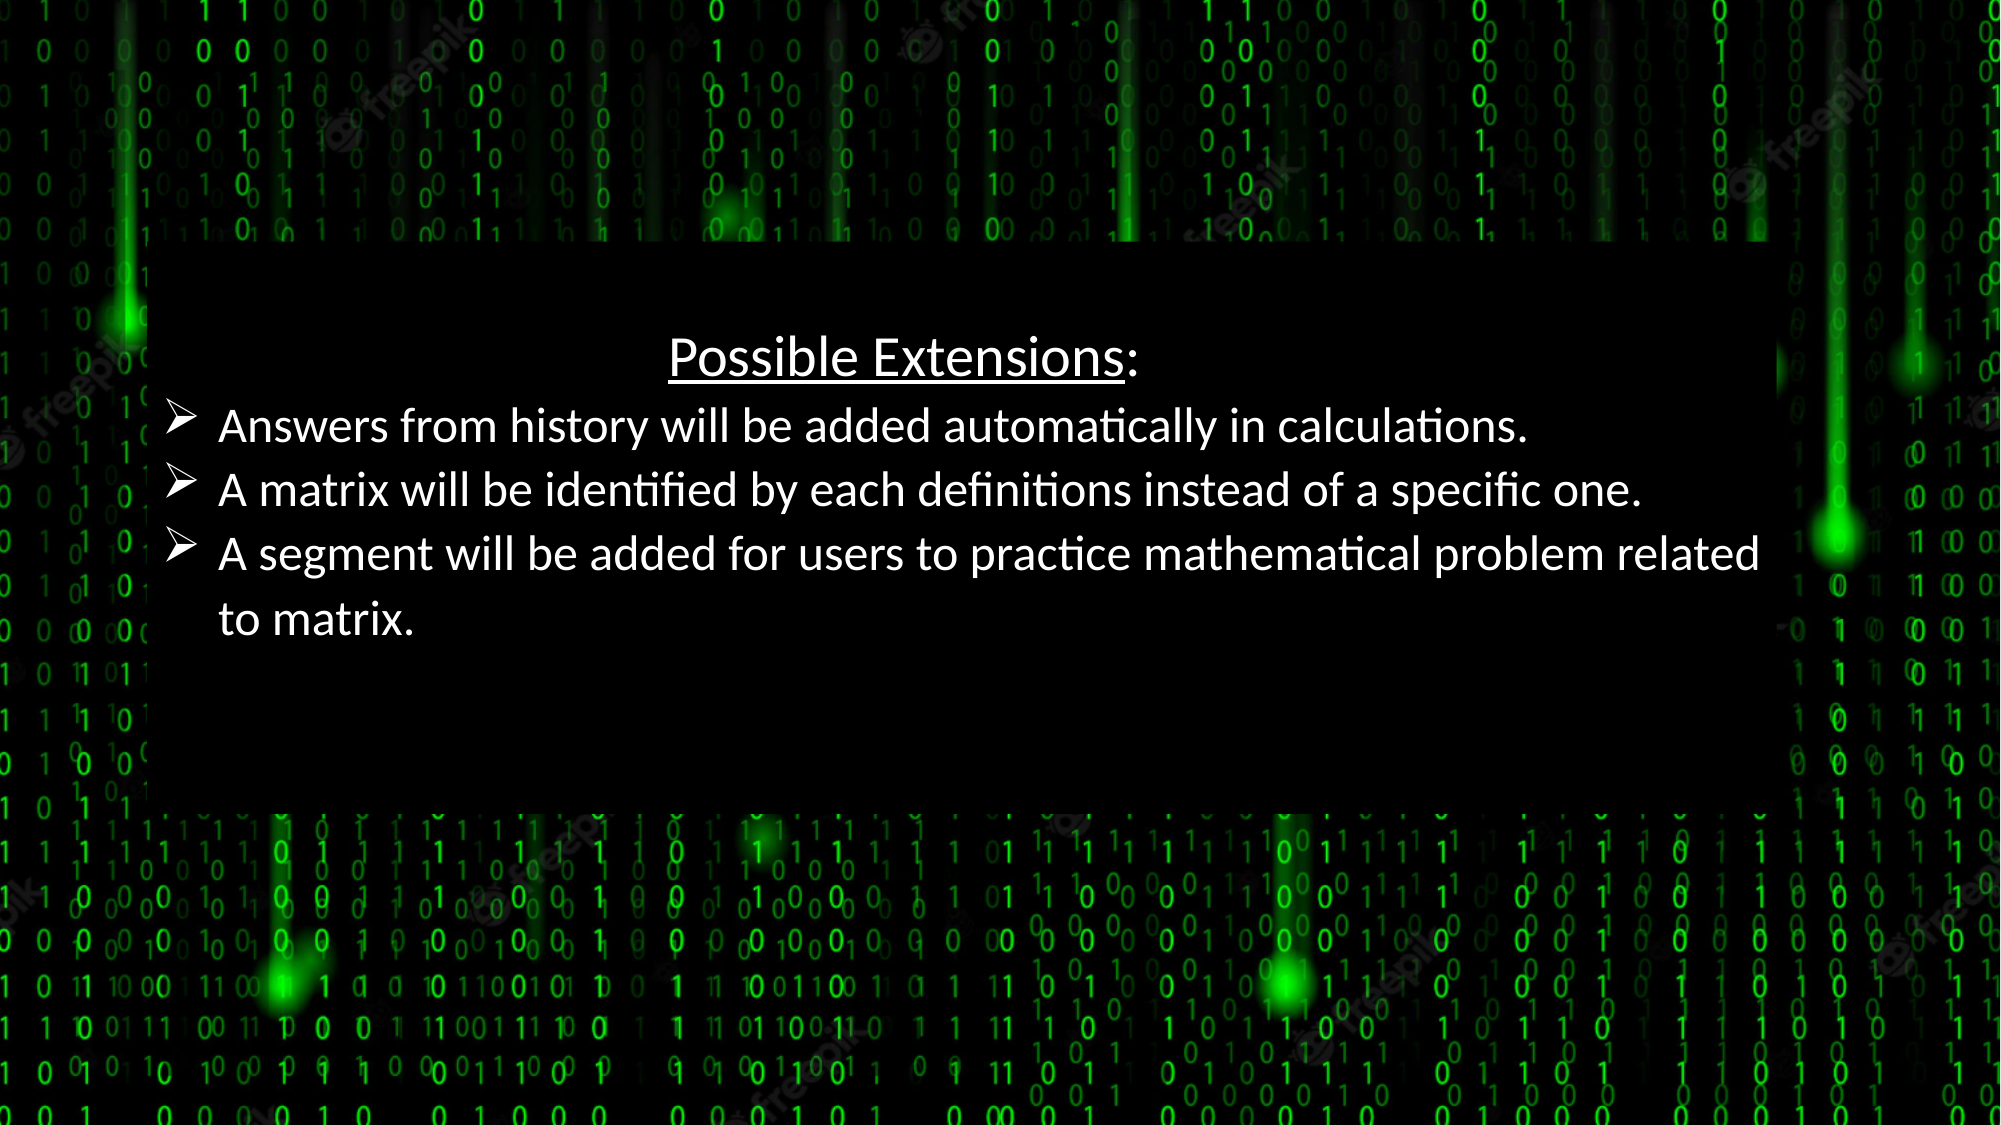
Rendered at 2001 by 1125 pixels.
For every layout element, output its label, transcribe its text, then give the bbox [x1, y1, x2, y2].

picture [0, 0, 2001, 1125]
text_box Possible Extensions: Answers from history will be added automatically in calculations. A matrix will be identified by each definitions instead of a specific one. A segment will be added for users to practice mathematical problem related to matrix. [147, 241, 1777, 814]
